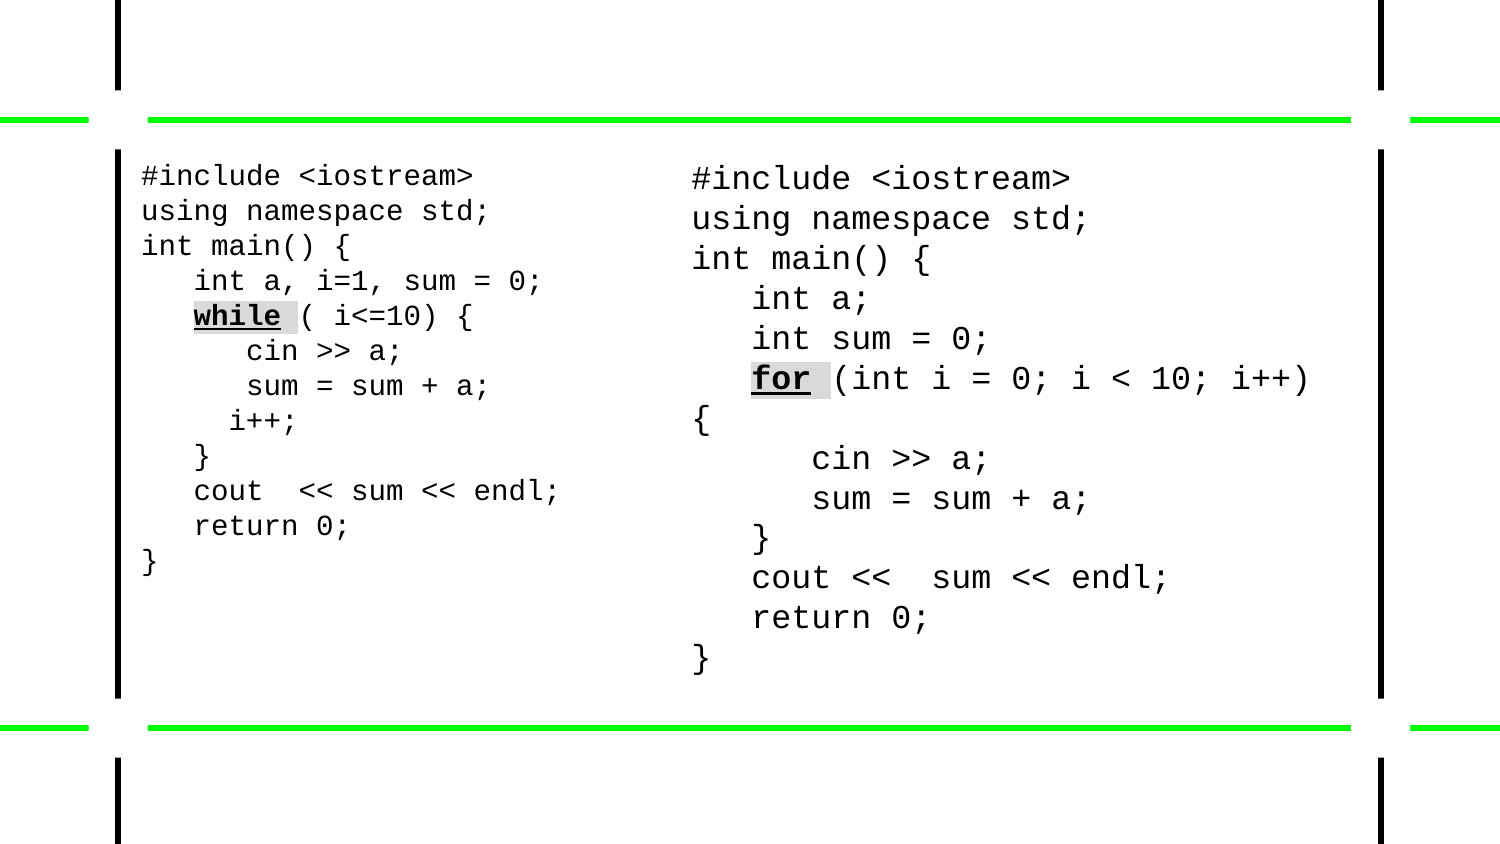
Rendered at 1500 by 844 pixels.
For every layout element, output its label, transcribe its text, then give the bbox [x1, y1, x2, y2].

text_box #include <iostream> using namespace std; int main() { int a; int sum = 0; for (int i = 0; i < 10; i++) { cin >> a; sum = sum + a; } cout << sum << endl; return 0; } [676, 141, 1380, 576]
text_box #include <iostream> using namespace std; int main() { int a, i=1, sum = 0; while ( i<=10) { cin >> a; sum = sum + a; i++; } cout << sum << endl; return 0; } [126, 141, 646, 724]
